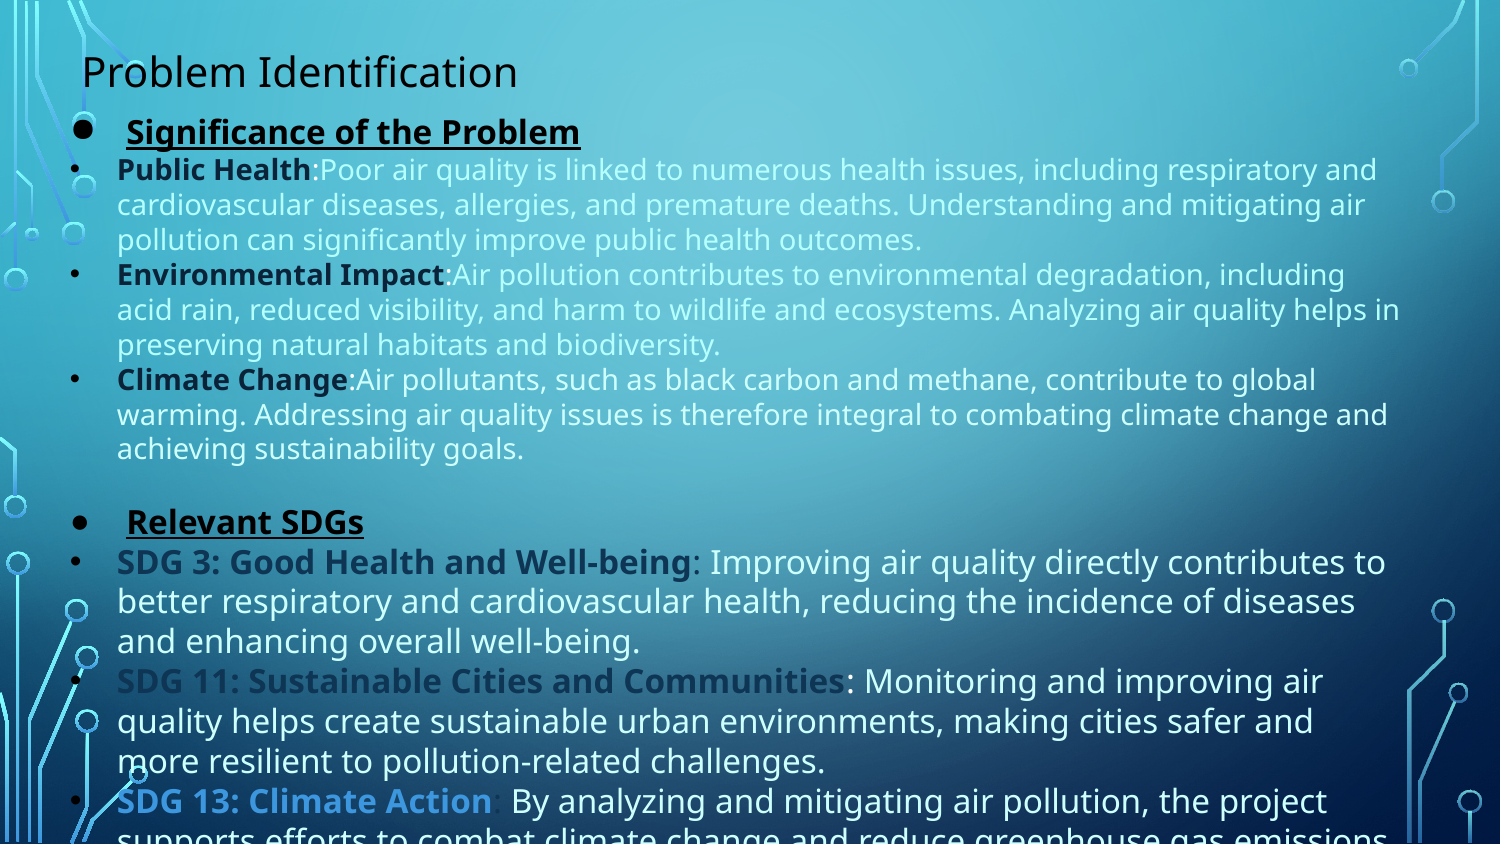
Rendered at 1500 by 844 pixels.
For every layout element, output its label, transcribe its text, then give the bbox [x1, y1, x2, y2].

text_box Significance of the Problem Public Health:Poor air quality is linked to numerous health issues, including respiratory and cardiovascular diseases, allergies, and premature deaths. Understanding and mitigating air pollution can significantly improve public health outcomes. Environmental Impact:Air pollution contributes to environmental degradation, including acid rain, reduced visibility, and harm to wildlife and ecosystems. Analyzing air quality helps in preserving natural habitats and biodiversity. Climate Change:Air pollutants, such as black carbon and methane, contribute to global warming. Addressing air quality issues is therefore integral to combating climate change and achieving sustainability goals. Relevant SDGs SDG 3: Good Health and Well-being: Improving air quality directly contributes to better respiratory and cardiovascular health, reducing the incidence of diseases and enhancing overall well-being. SDG 11: Sustainable Cities and Communities: Monitoring and improving air quality helps create sustainable urban environments, making cities safer and more resilient to pollution-related challenges. SDG 13: Climate Action: By analyzing and mitigating air pollution, the project supports efforts to combat climate change and reduce greenhouse gas emissions. [36, 103, 1422, 844]
text_box Problem Identification [66, 38, 543, 104]
